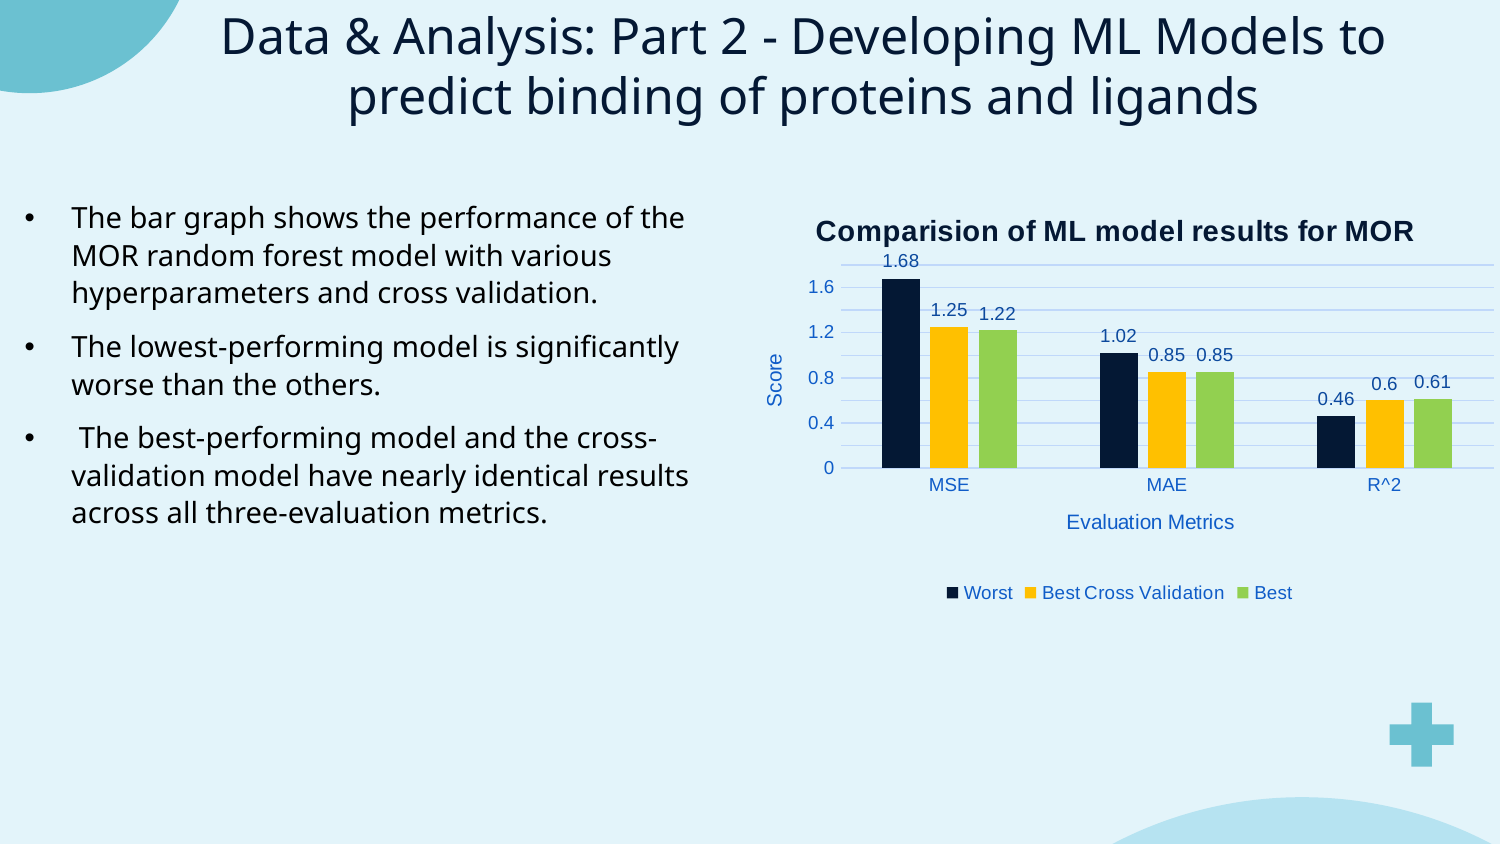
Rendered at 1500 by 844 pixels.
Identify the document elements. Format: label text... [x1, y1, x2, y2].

chart [729, 189, 1500, 611]
text_box [1112, 797, 1492, 844]
text_box [0, 0, 172, 94]
text_box Data & Analysis: Part 2 - Developing ML Models to predict binding of proteins and ligands [172, 0, 1437, 142]
text_box [1389, 702, 1454, 767]
text_box The bar graph shows the performance of the MOR random forest model with various hyperparameters and cross validation. The lowest-performing model is significantly worse than the others. The best-performing model and the cross-validation model have nearly identical results across all three-evaluation metrics. [9, 189, 750, 646]
